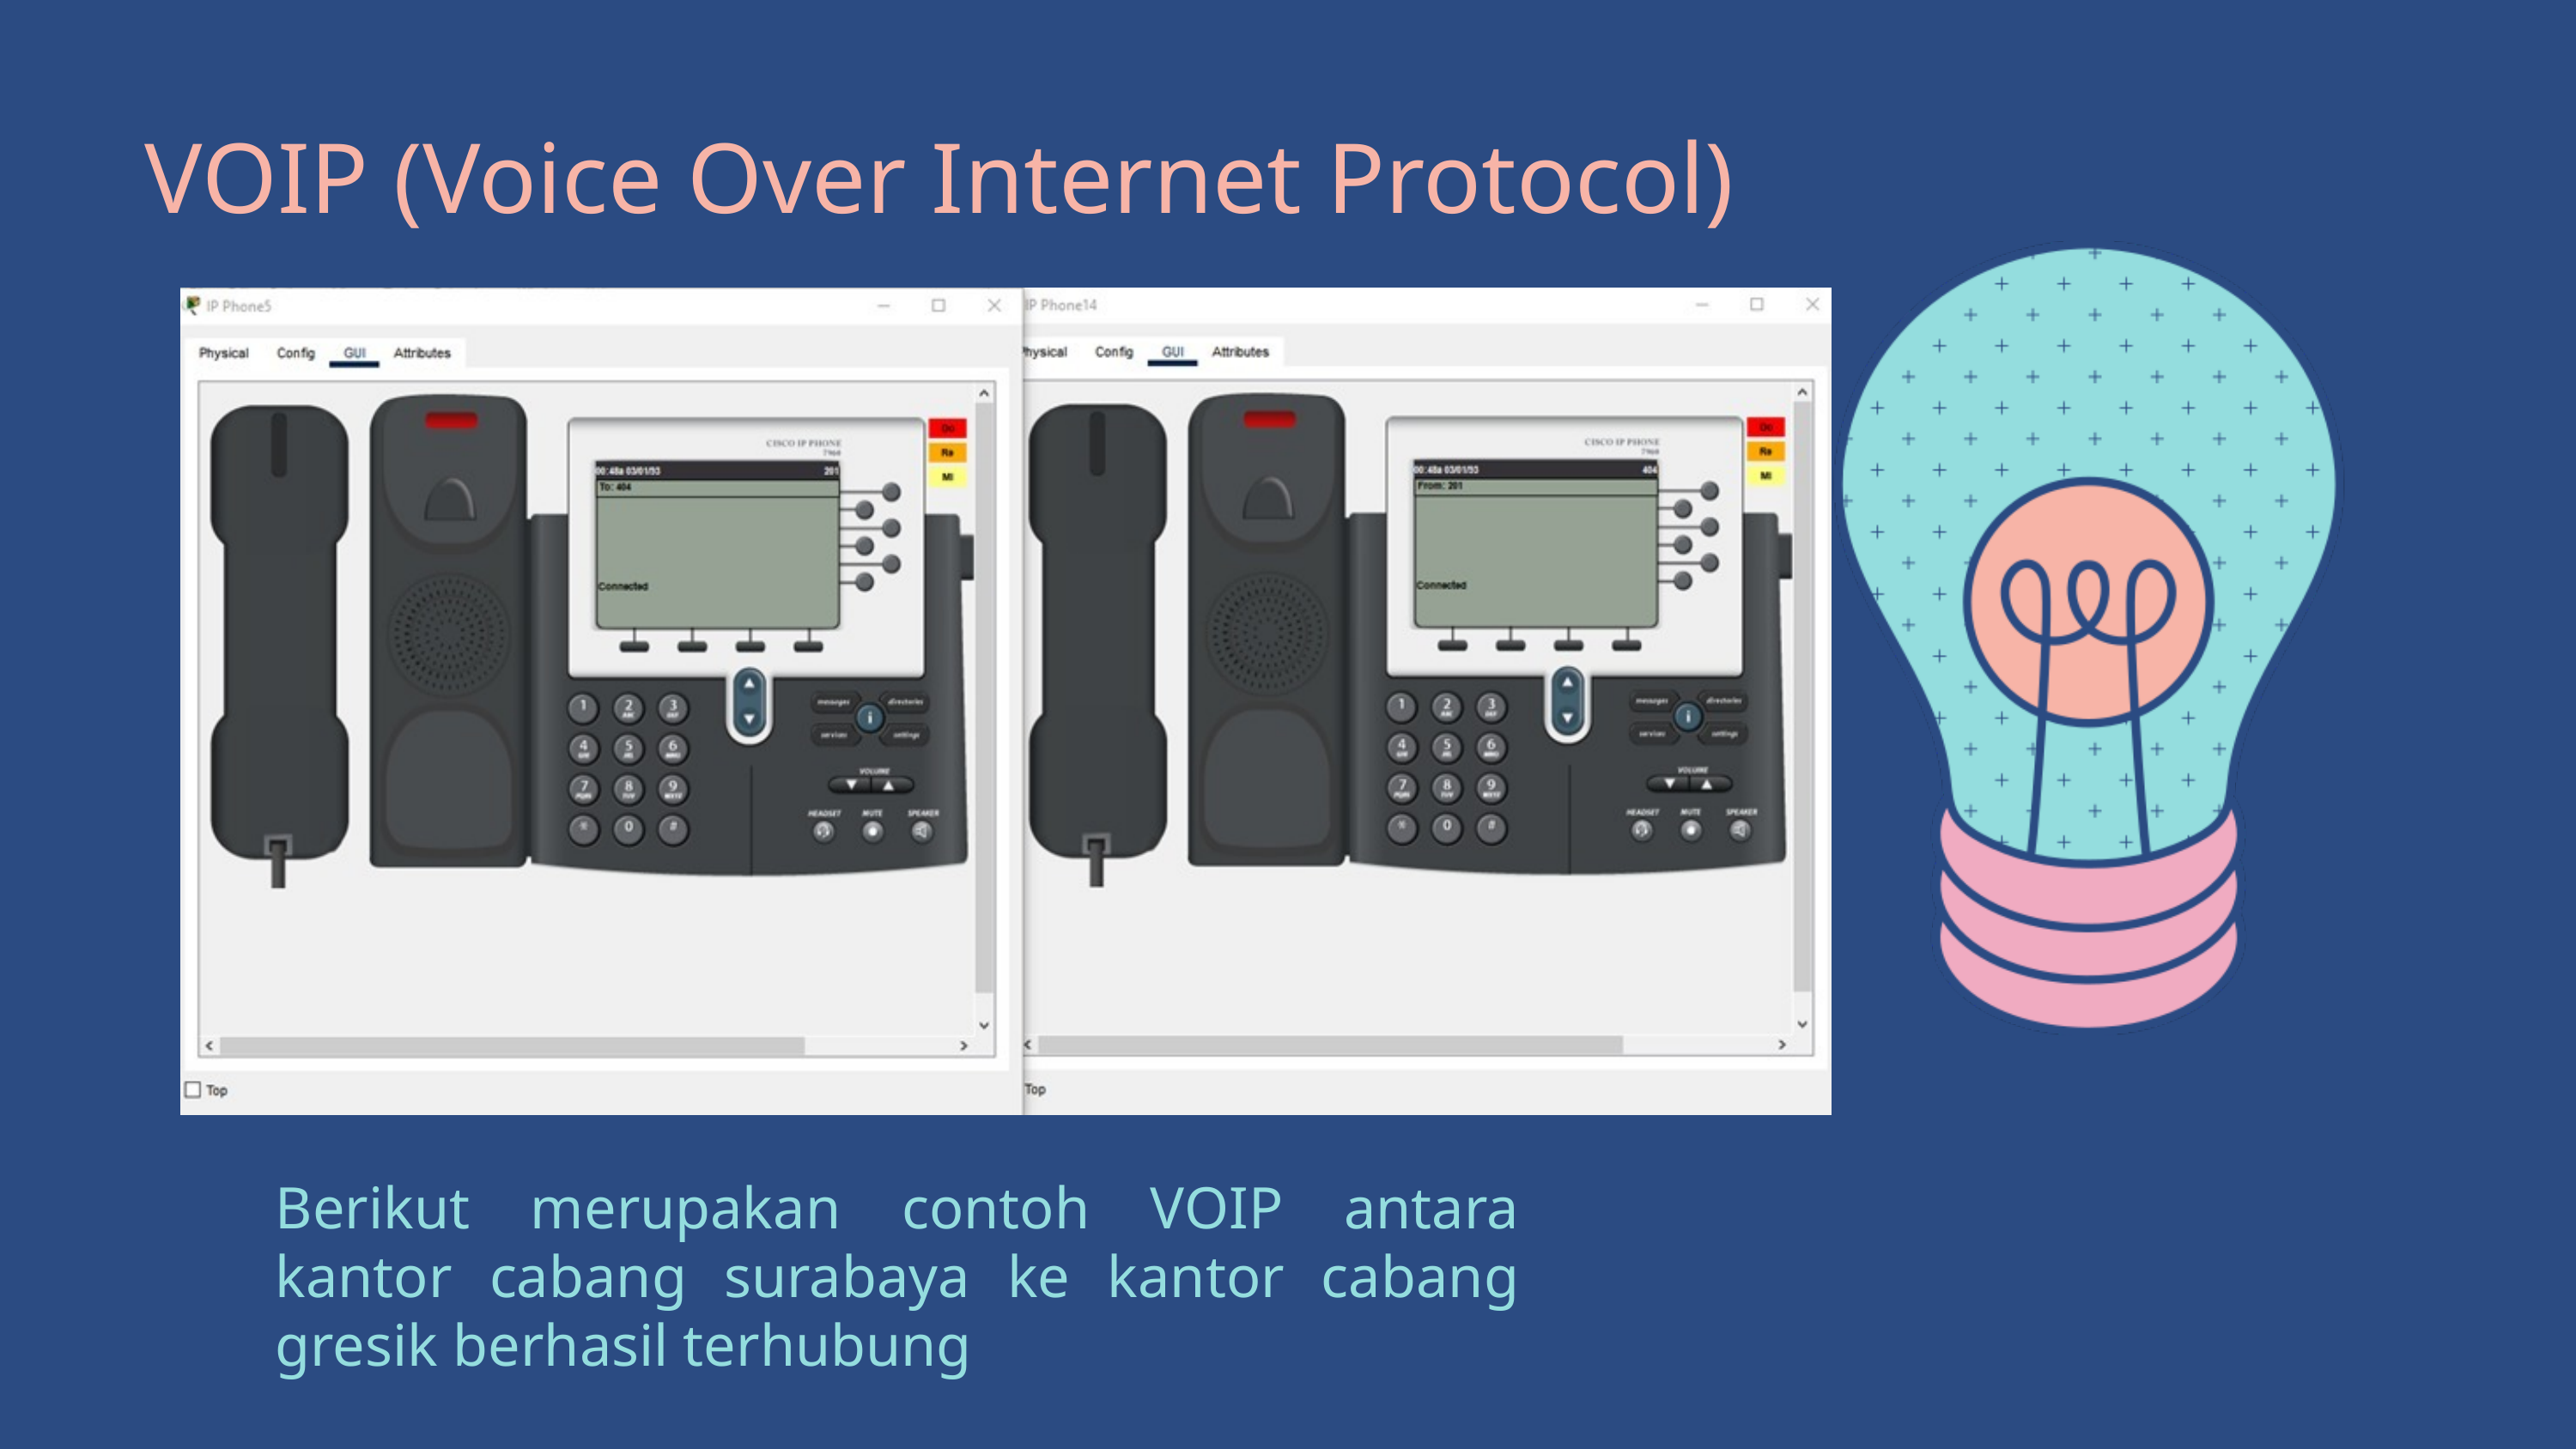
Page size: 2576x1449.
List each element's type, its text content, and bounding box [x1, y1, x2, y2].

picture [180, 240, 2348, 1115]
text_box VOIP (Voice Over Internet Protocol) [144, 116, 1832, 233]
text_box Berikut merupakan contoh VOIP antara kantor cabang surabaya ke kantor cabang gresik berhasil terhubung [275, 1171, 1521, 1378]
